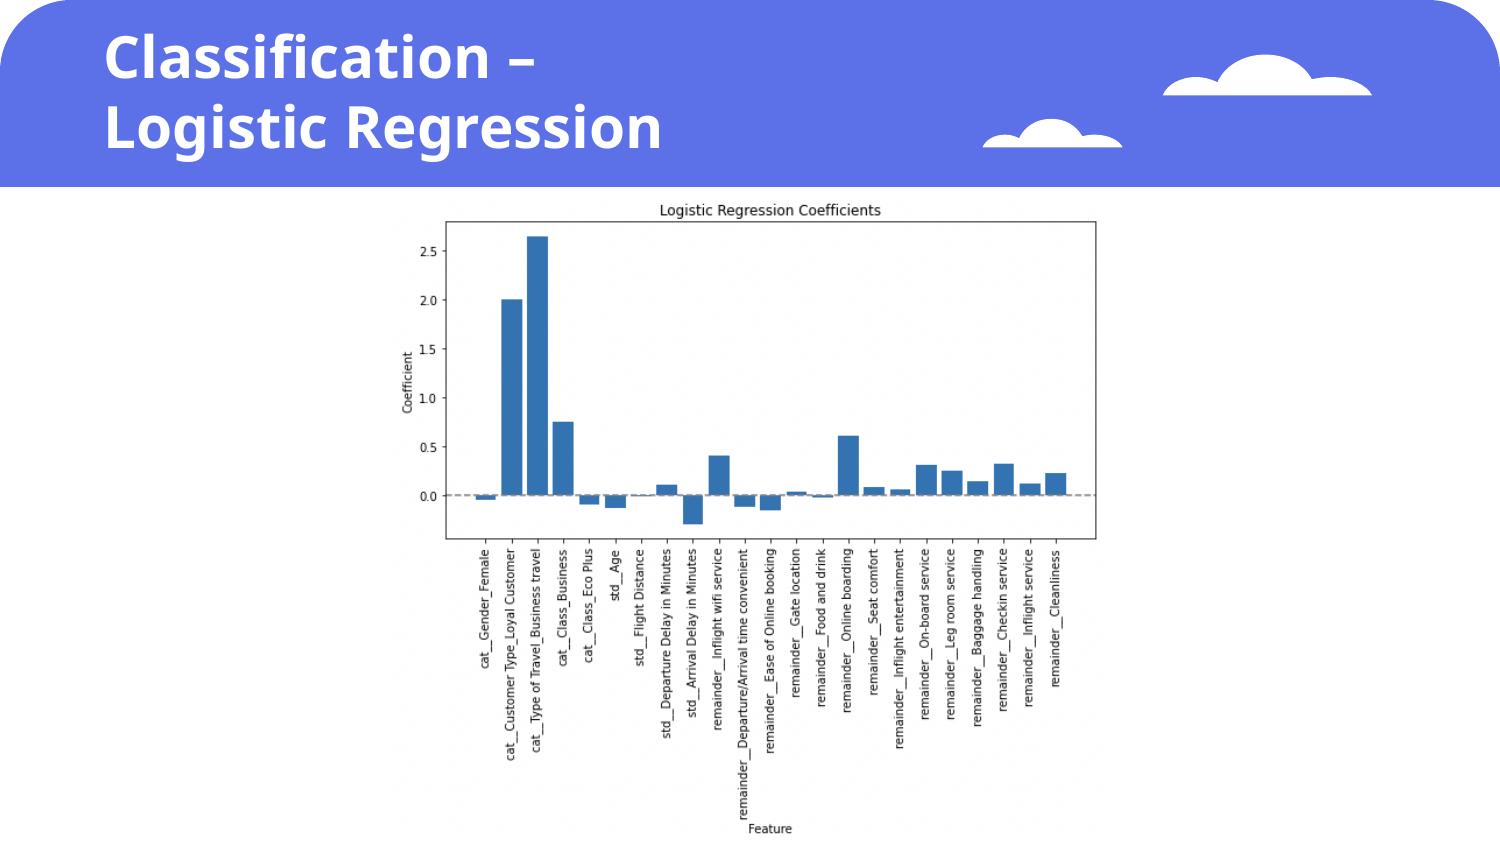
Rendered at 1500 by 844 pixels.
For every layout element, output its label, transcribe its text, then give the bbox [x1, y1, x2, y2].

title Classification – Logistic Regression [88, 5, 1259, 100]
picture [384, 198, 1114, 839]
